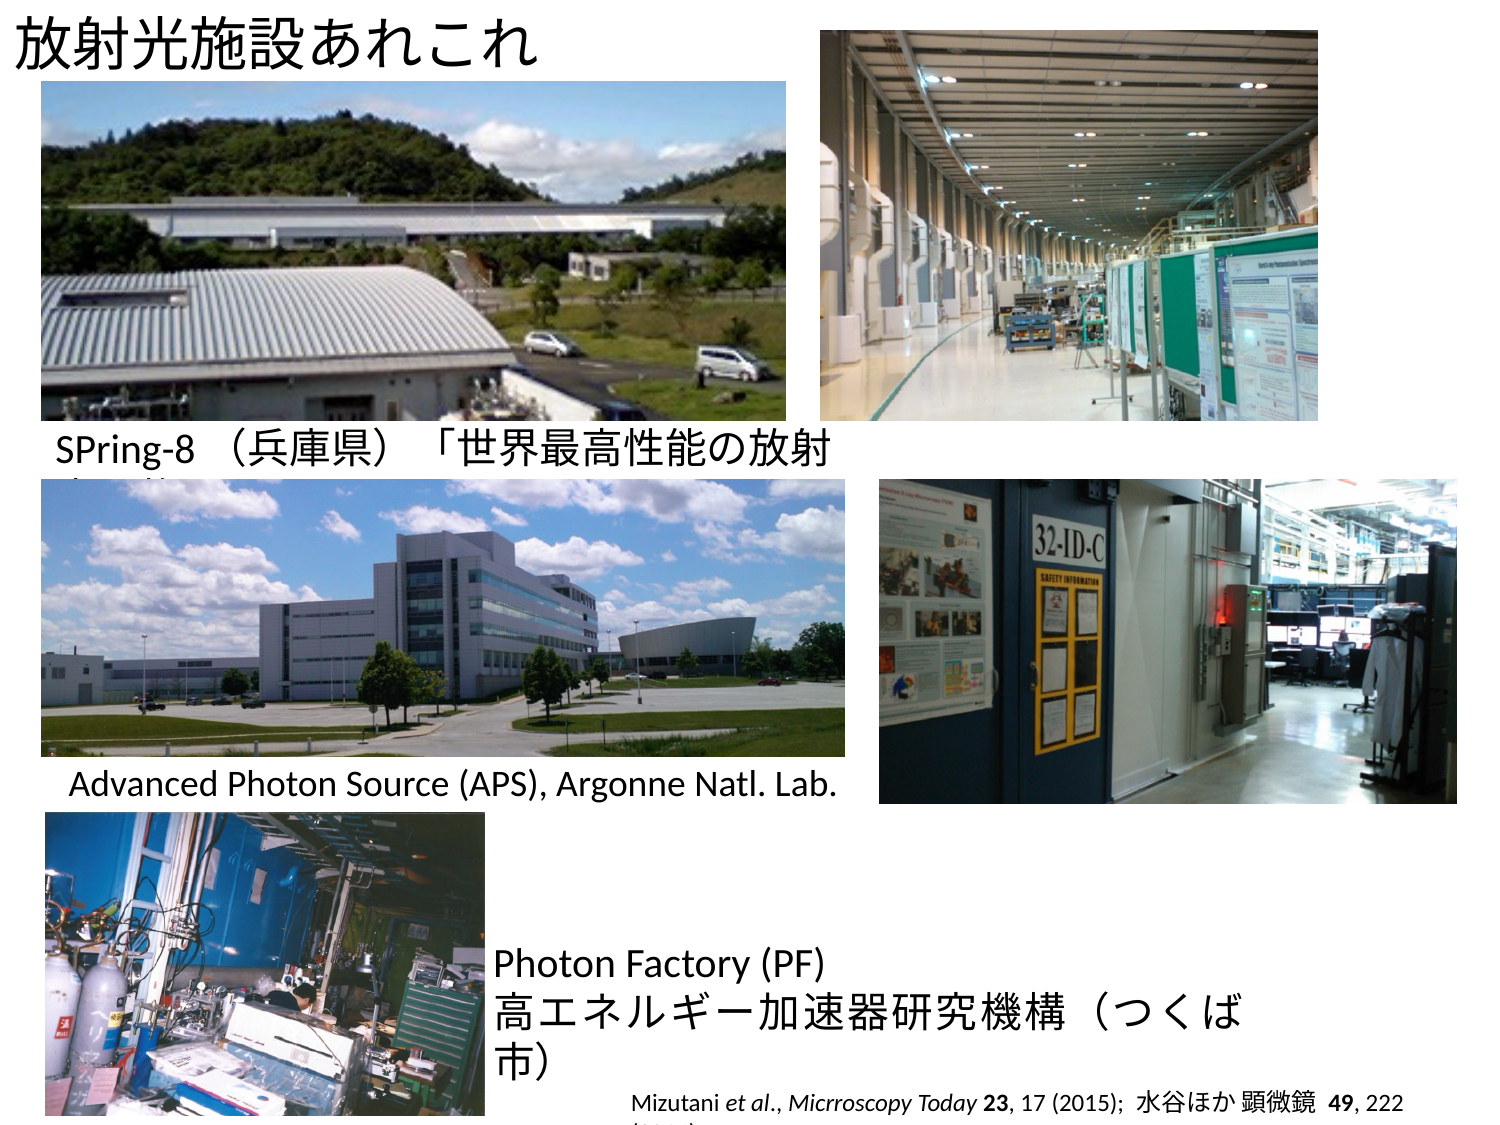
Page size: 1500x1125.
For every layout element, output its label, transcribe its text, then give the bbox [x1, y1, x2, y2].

picture [41, 80, 786, 421]
text_box SPring-8（兵庫県）「世界最高性能の放射光」施設 [40, 414, 928, 529]
text_box Advanced Photon Source (APS), Argonne Natl. Lab. [53, 751, 882, 812]
picture [879, 479, 1457, 805]
text_box 放射光施設あれこれ [0, 0, 1305, 85]
text_box Mizutani et al., Micrroscopy Today 23, 17 (2015); 水谷ほか 顕微鏡 49, 222 (2014). [616, 1079, 1491, 1125]
picture [820, 30, 1319, 421]
picture [40, 479, 845, 757]
text_box Photon Factory (PF) 高エネルギー加速器研究機構（つくば市） [489, 928, 1258, 1094]
picture [45, 811, 486, 1116]
